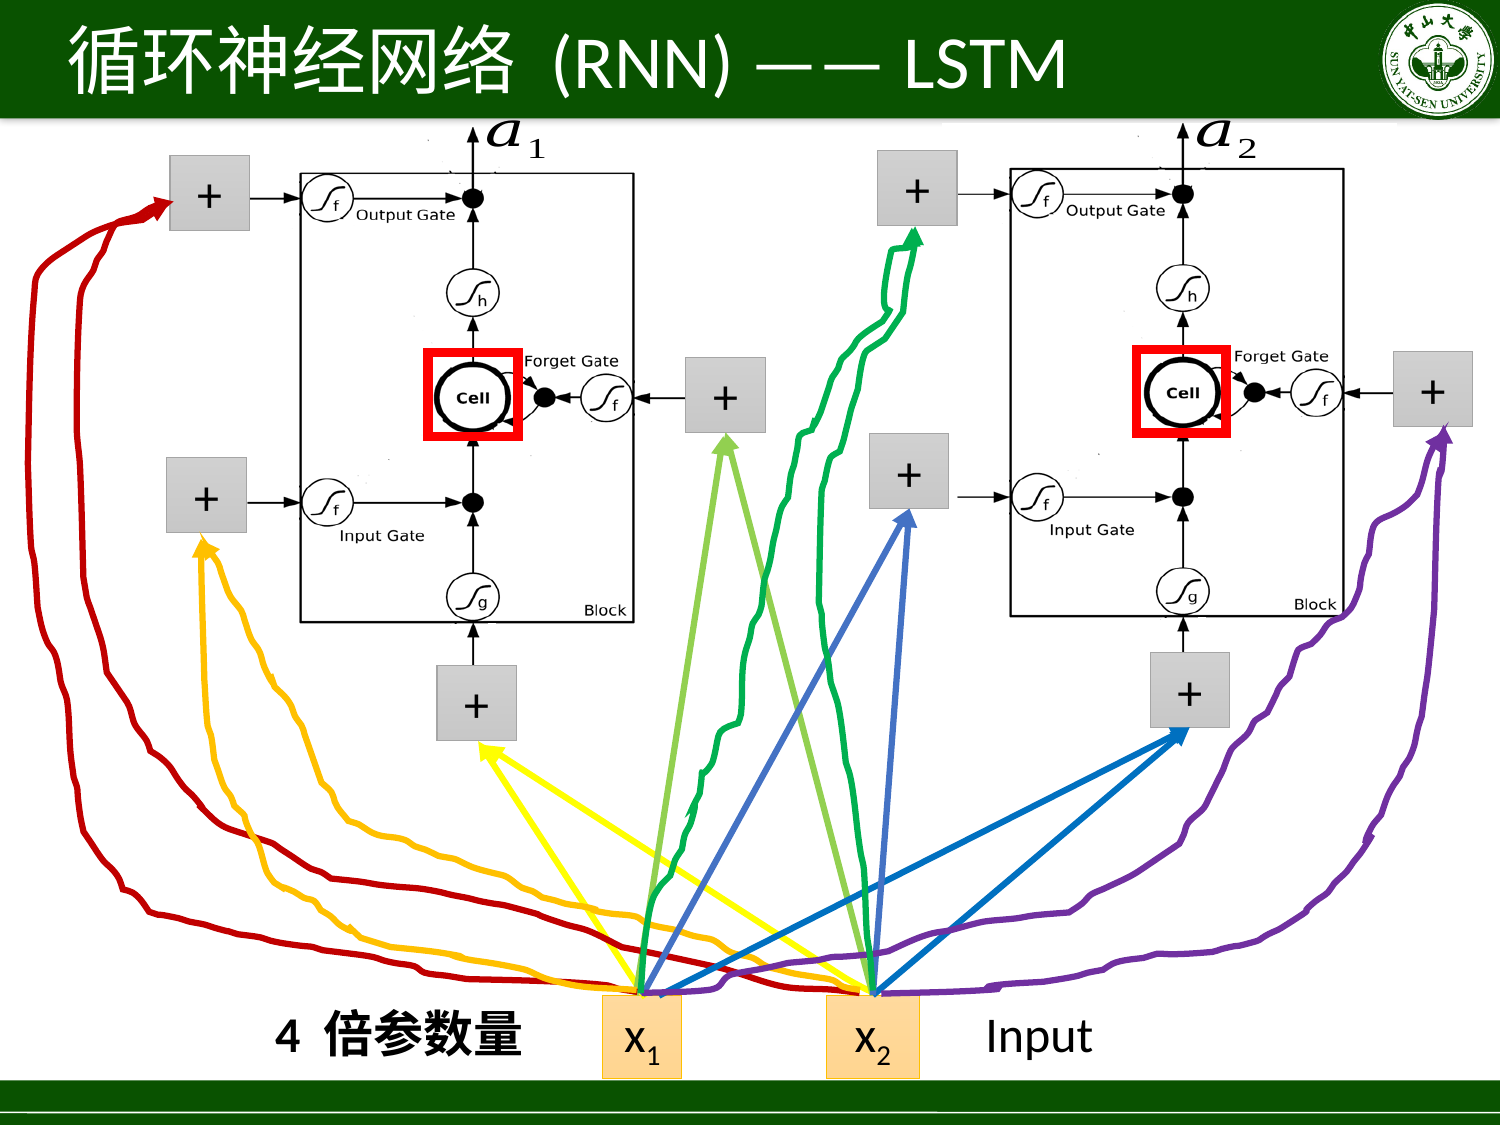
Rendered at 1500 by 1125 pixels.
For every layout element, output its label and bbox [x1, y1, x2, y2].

text_box [236, 995, 562, 1071]
text_box [0, 1080, 1500, 1125]
picture [942, 123, 1397, 666]
text_box [0, 0, 1378, 119]
picture [1378, 0, 1498, 120]
text_box [26, 150, 1473, 1079]
picture [232, 127, 687, 672]
